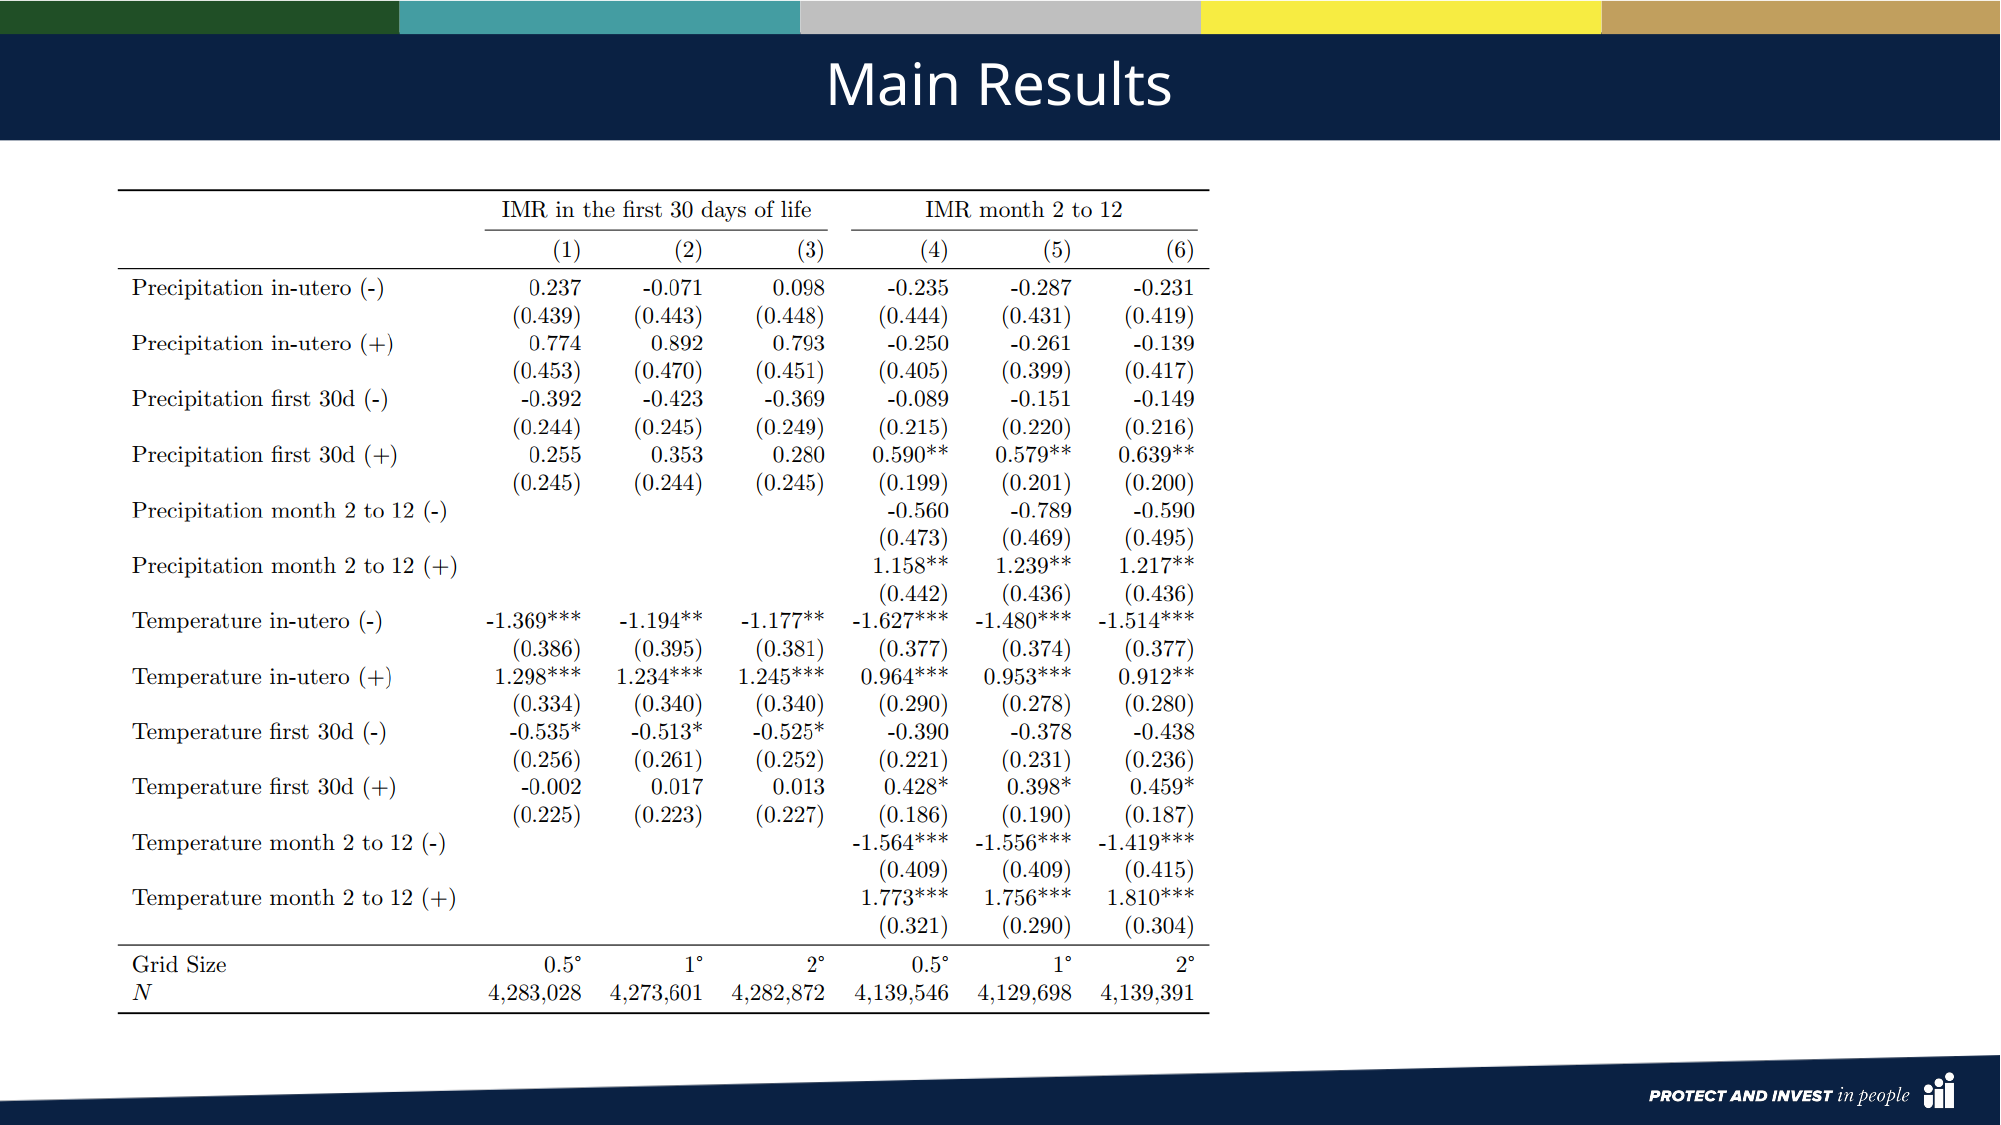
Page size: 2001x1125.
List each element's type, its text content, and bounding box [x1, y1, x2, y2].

list Main Results [0, 35, 2000, 141]
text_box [0, 0, 2000, 35]
picture [109, 178, 1233, 1026]
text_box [0, 1055, 2000, 1125]
